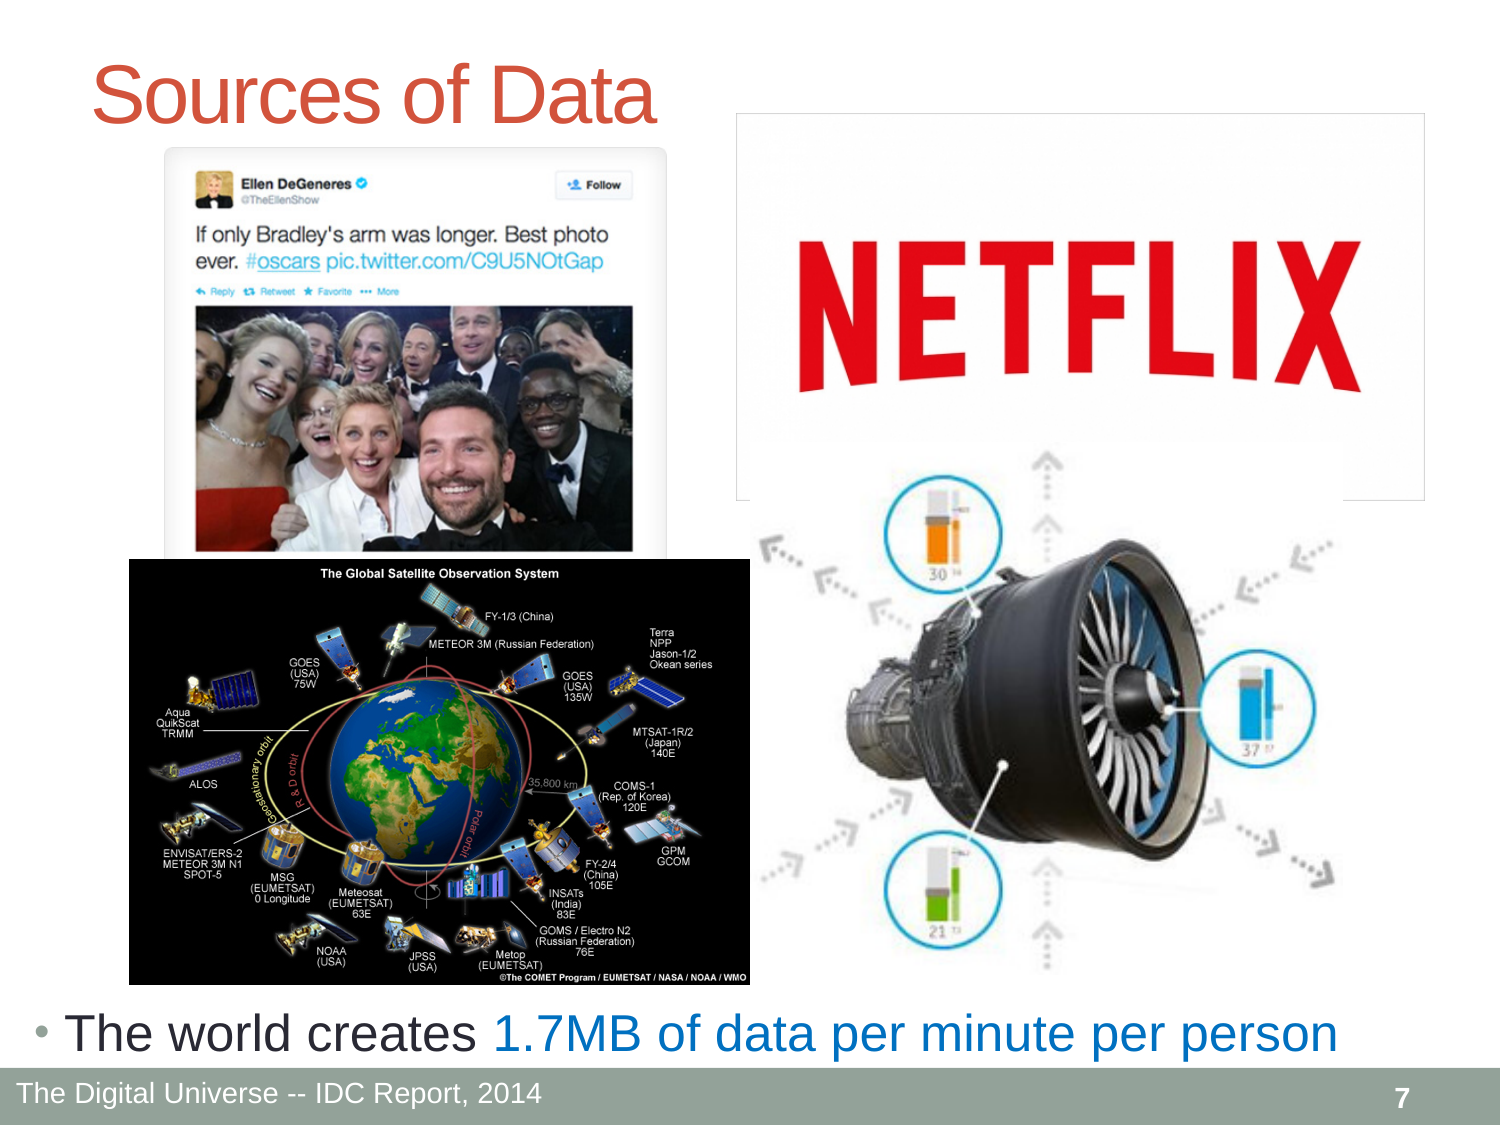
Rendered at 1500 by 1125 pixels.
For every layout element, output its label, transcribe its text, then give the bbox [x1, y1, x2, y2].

text_box The Digital Universe -- IDC Report, 2014 [1, 1067, 558, 1118]
title Sources of Data [75, 9, 1425, 172]
picture [129, 113, 1426, 985]
slide_number 7 [1379, 1069, 1496, 1124]
list The world creates 1.7MB of data per minute per person [19, 992, 1370, 1087]
